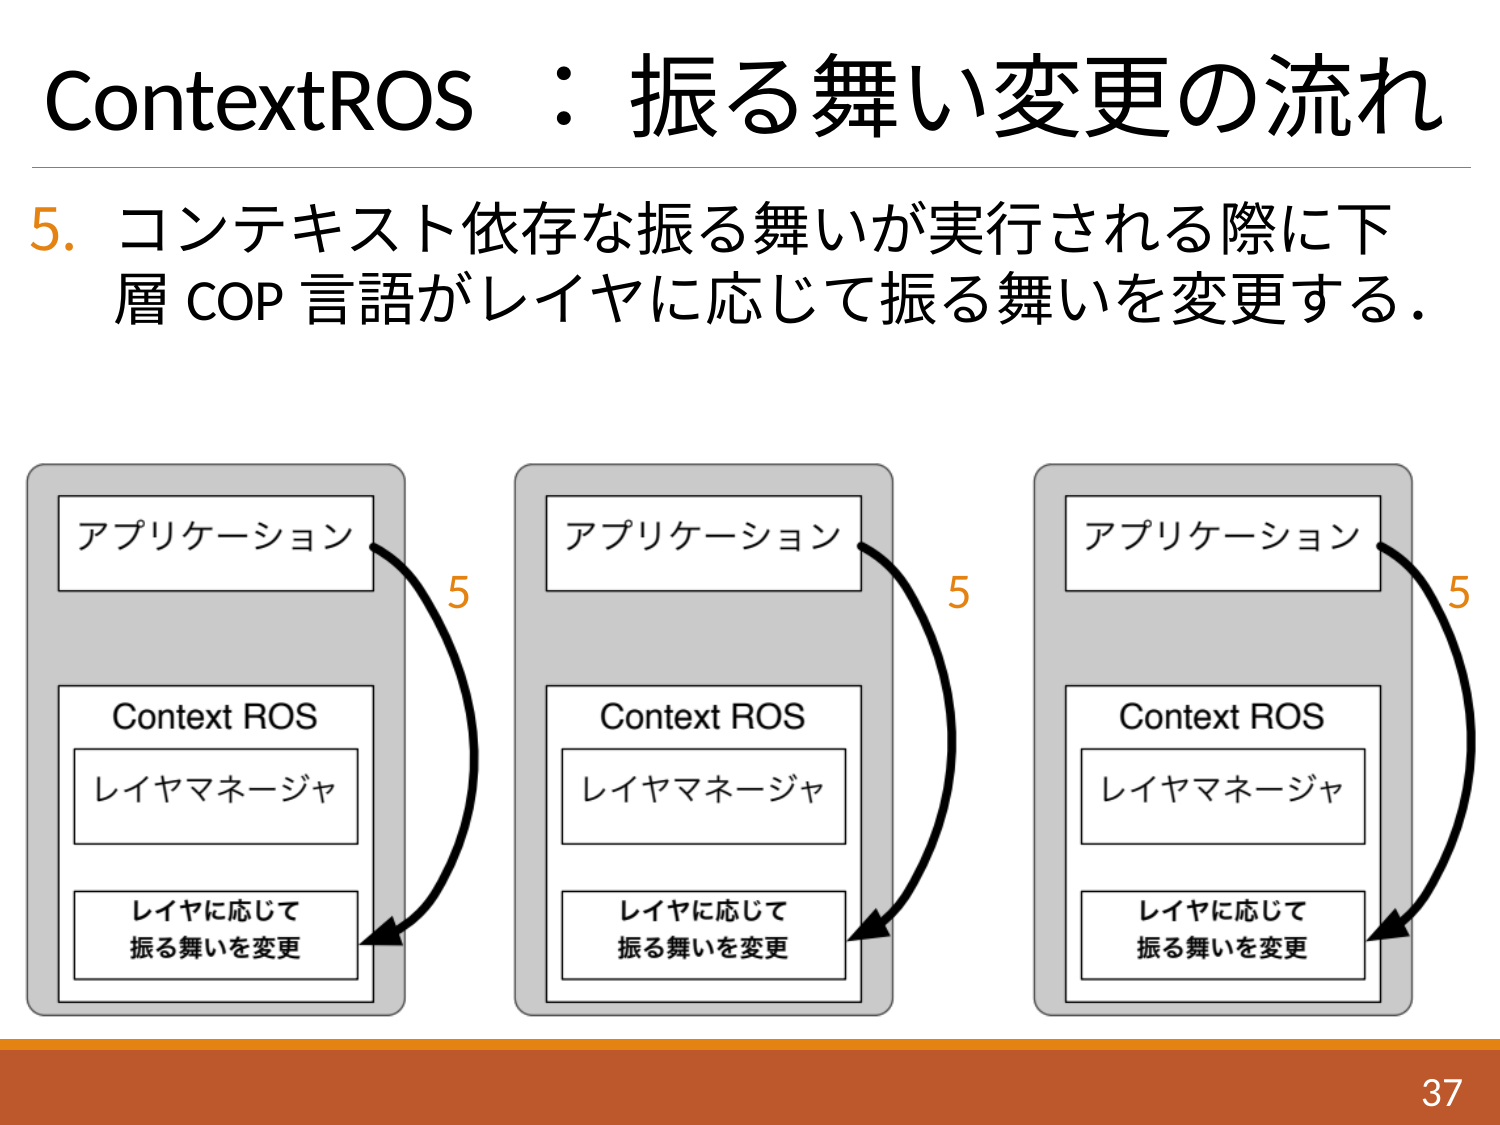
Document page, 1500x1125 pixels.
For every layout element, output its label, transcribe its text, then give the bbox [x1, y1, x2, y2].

list コンテキスト依存な振る舞いが実行される際に下層COP言語がレイヤに応じて振る舞いを変更する． [29, 184, 1412, 419]
picture [23, 461, 1479, 1017]
slide_number 36 [1316, 1059, 1479, 1120]
title ContextROS ： 振る舞い変更の流れ [29, 26, 1479, 157]
